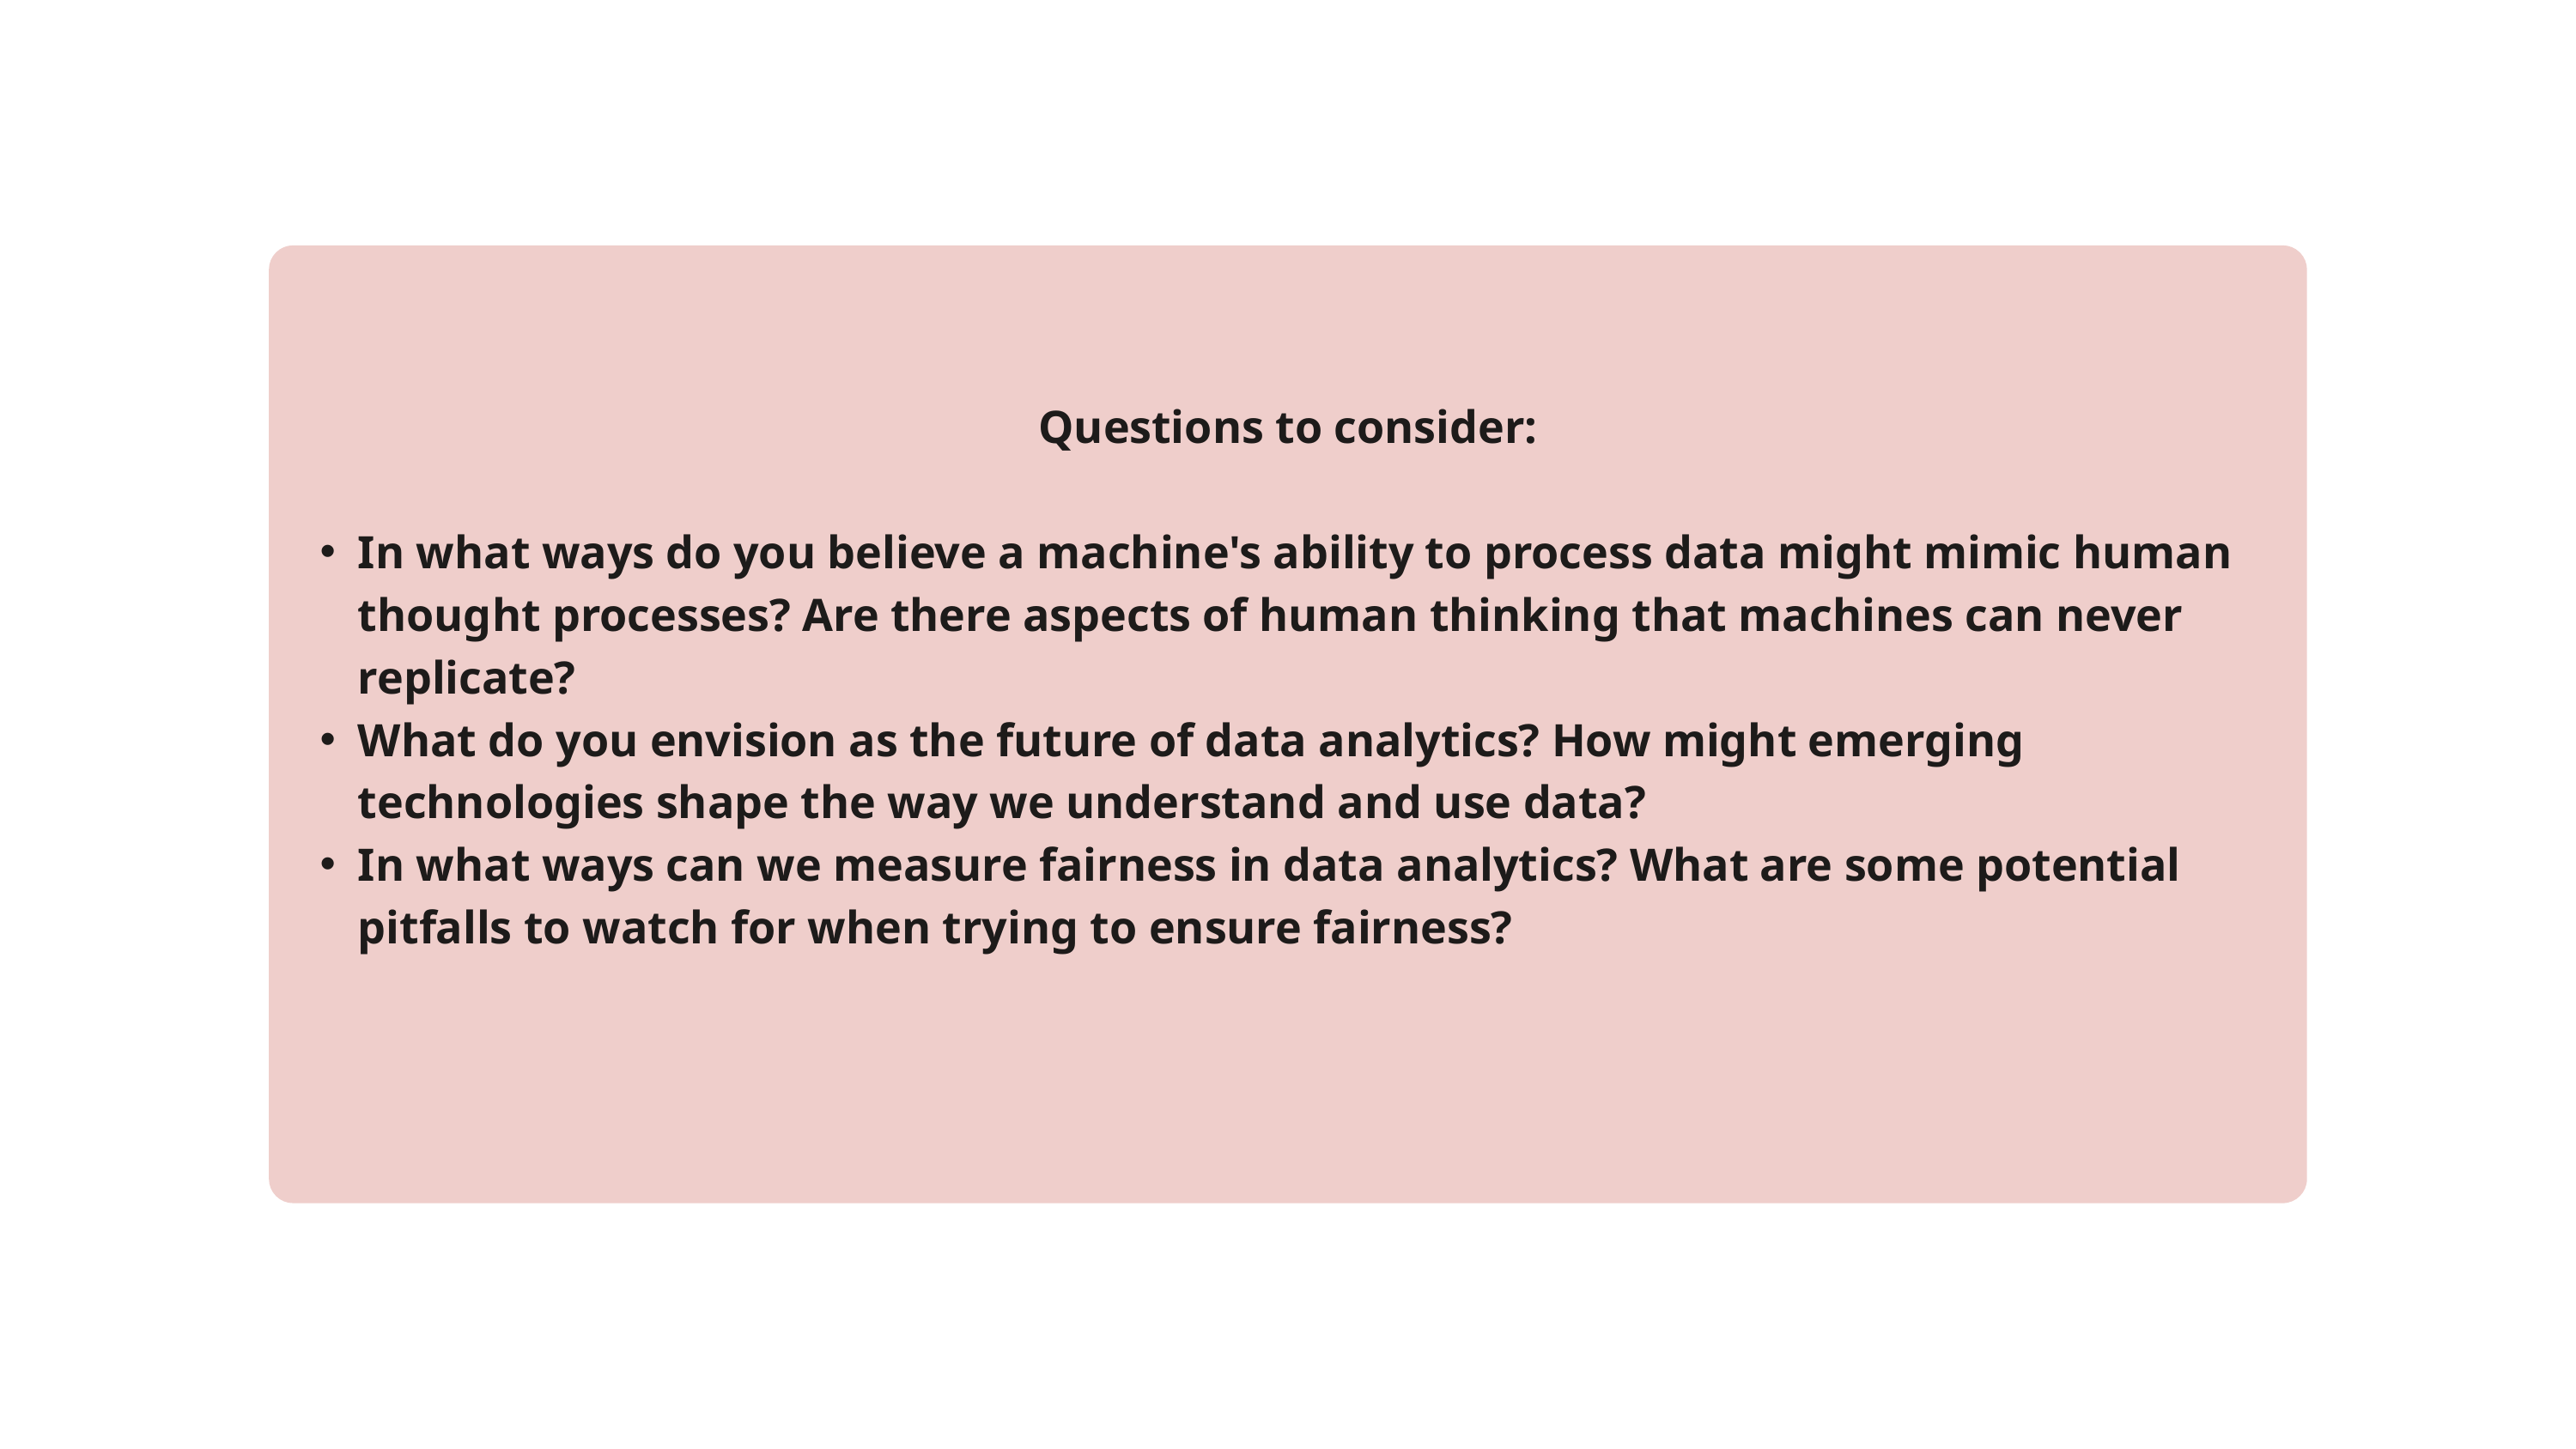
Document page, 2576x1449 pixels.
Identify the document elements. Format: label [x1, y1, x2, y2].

text_box [268, 245, 2307, 1203]
